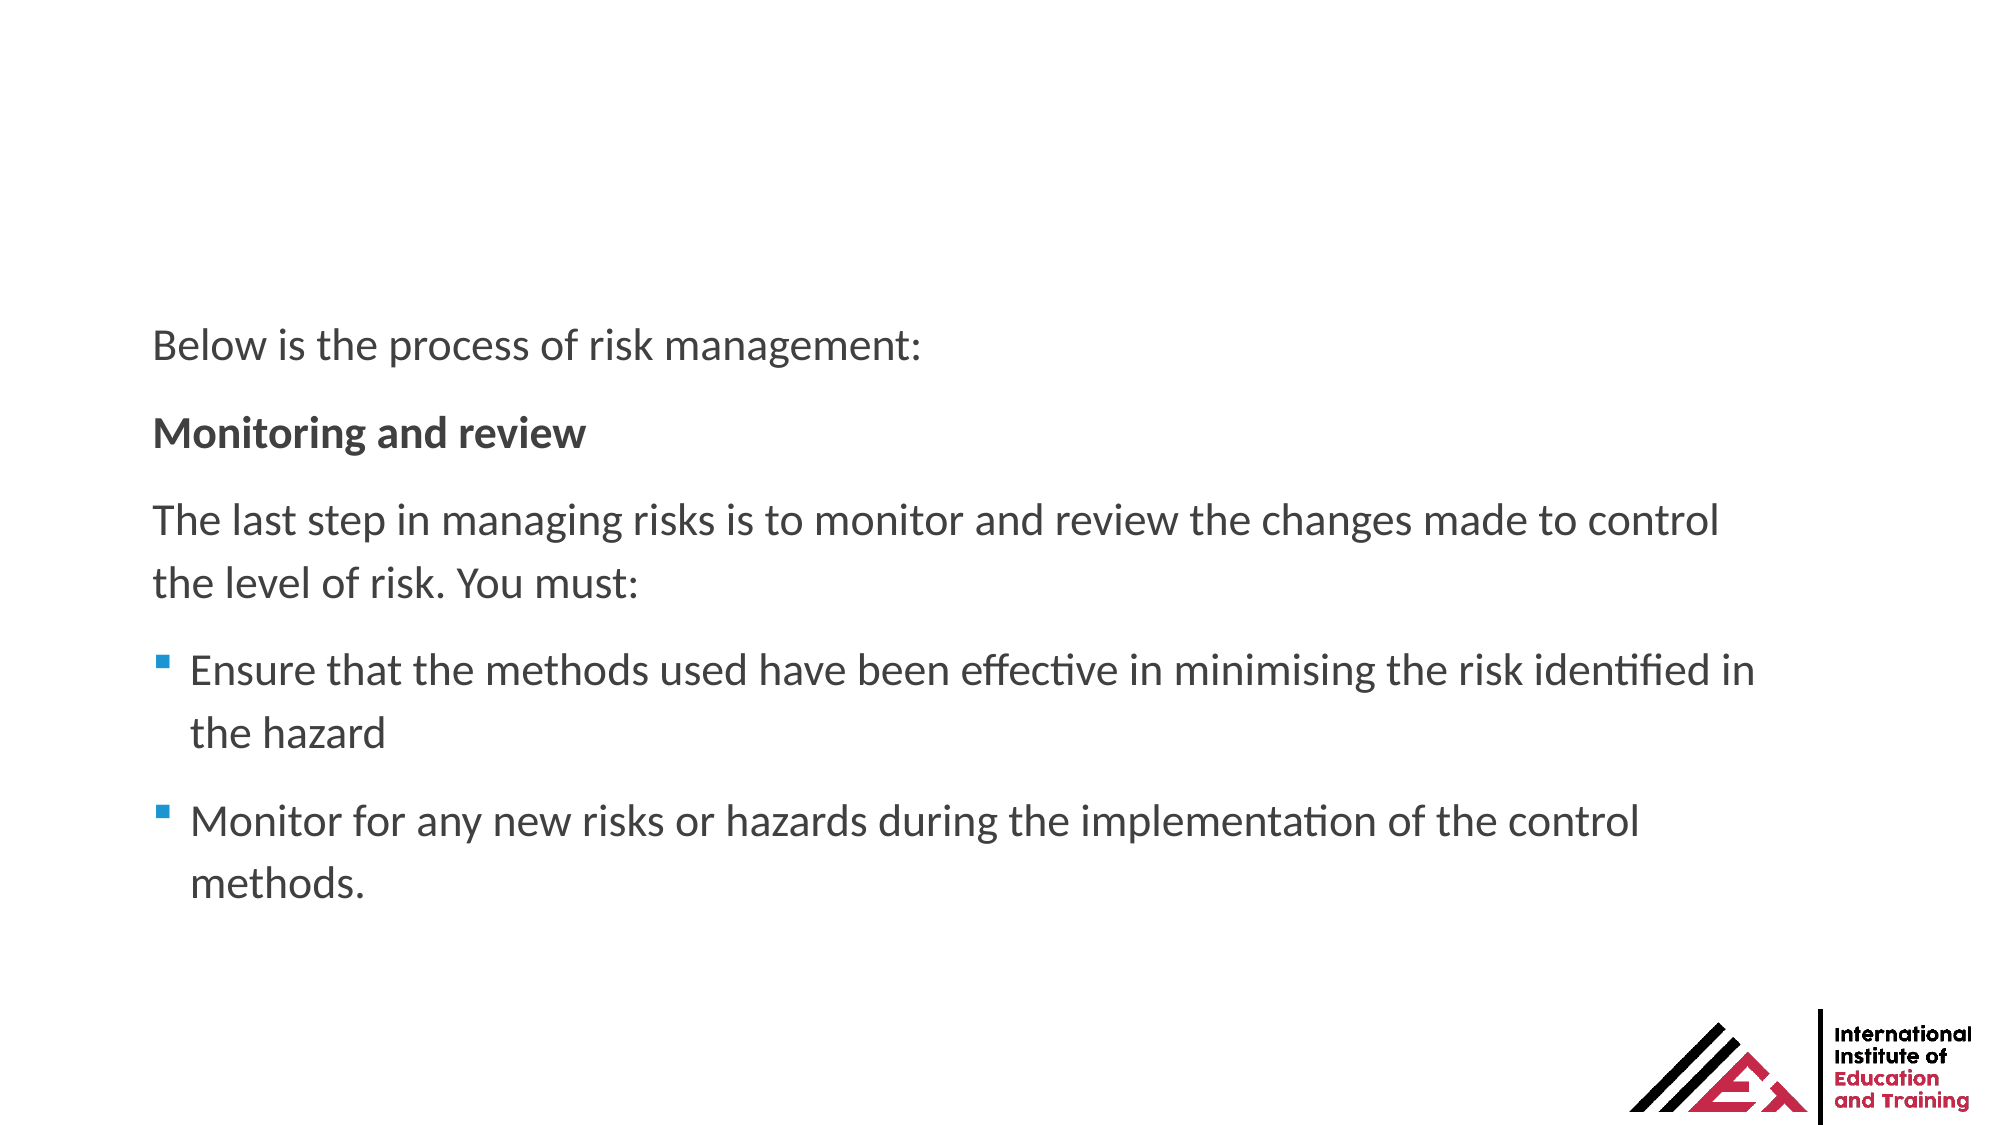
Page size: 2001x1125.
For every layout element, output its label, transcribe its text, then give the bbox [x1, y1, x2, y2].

picture [1628, 1009, 1971, 1125]
list Below is the process of risk management: Monitoring and review The last step in managing risks is to monitor and review the changes made to control the level of risk. You must: Ensure that the methods used have been effective in minimising the risk identified in the hazard Monitor for any new risks or hazards during the implementation of the control methods. [137, 299, 1793, 1014]
